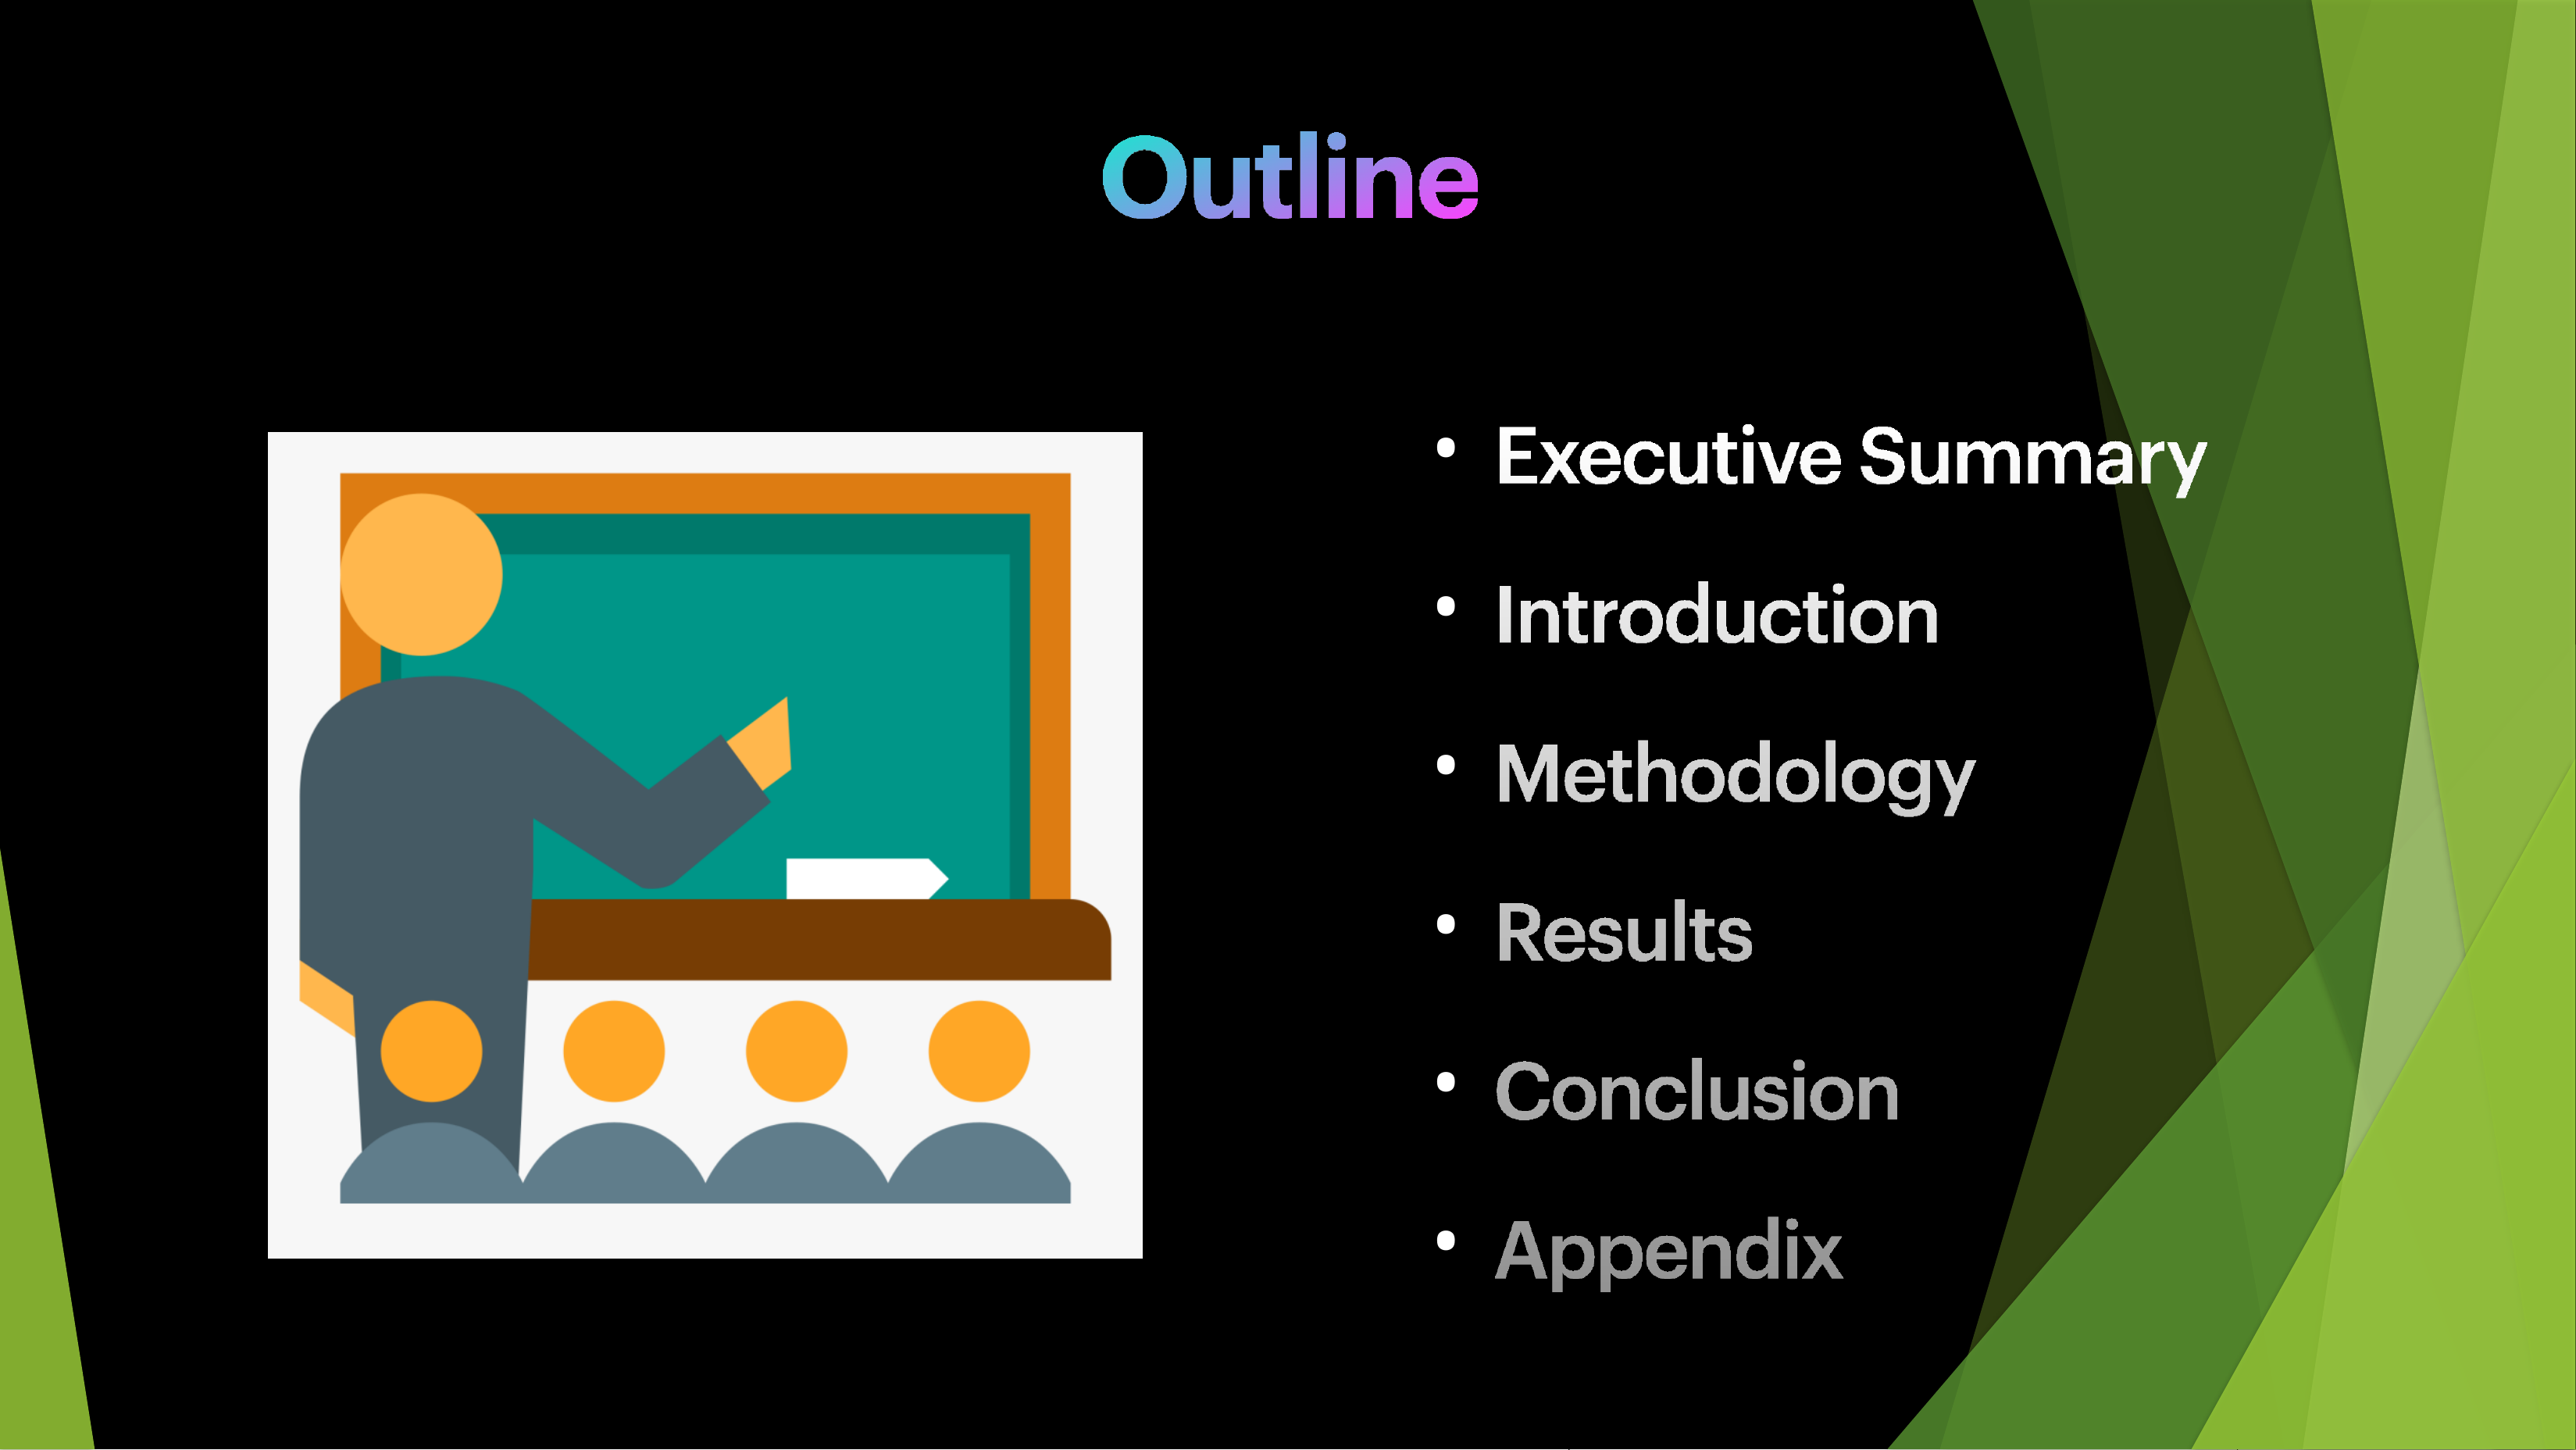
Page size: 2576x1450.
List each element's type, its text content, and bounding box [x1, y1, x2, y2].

text_box • • • • • • [1429, 395, 1461, 1287]
picture [1102, 130, 1478, 219]
picture [1495, 423, 2207, 1292]
picture [267, 432, 1144, 1259]
